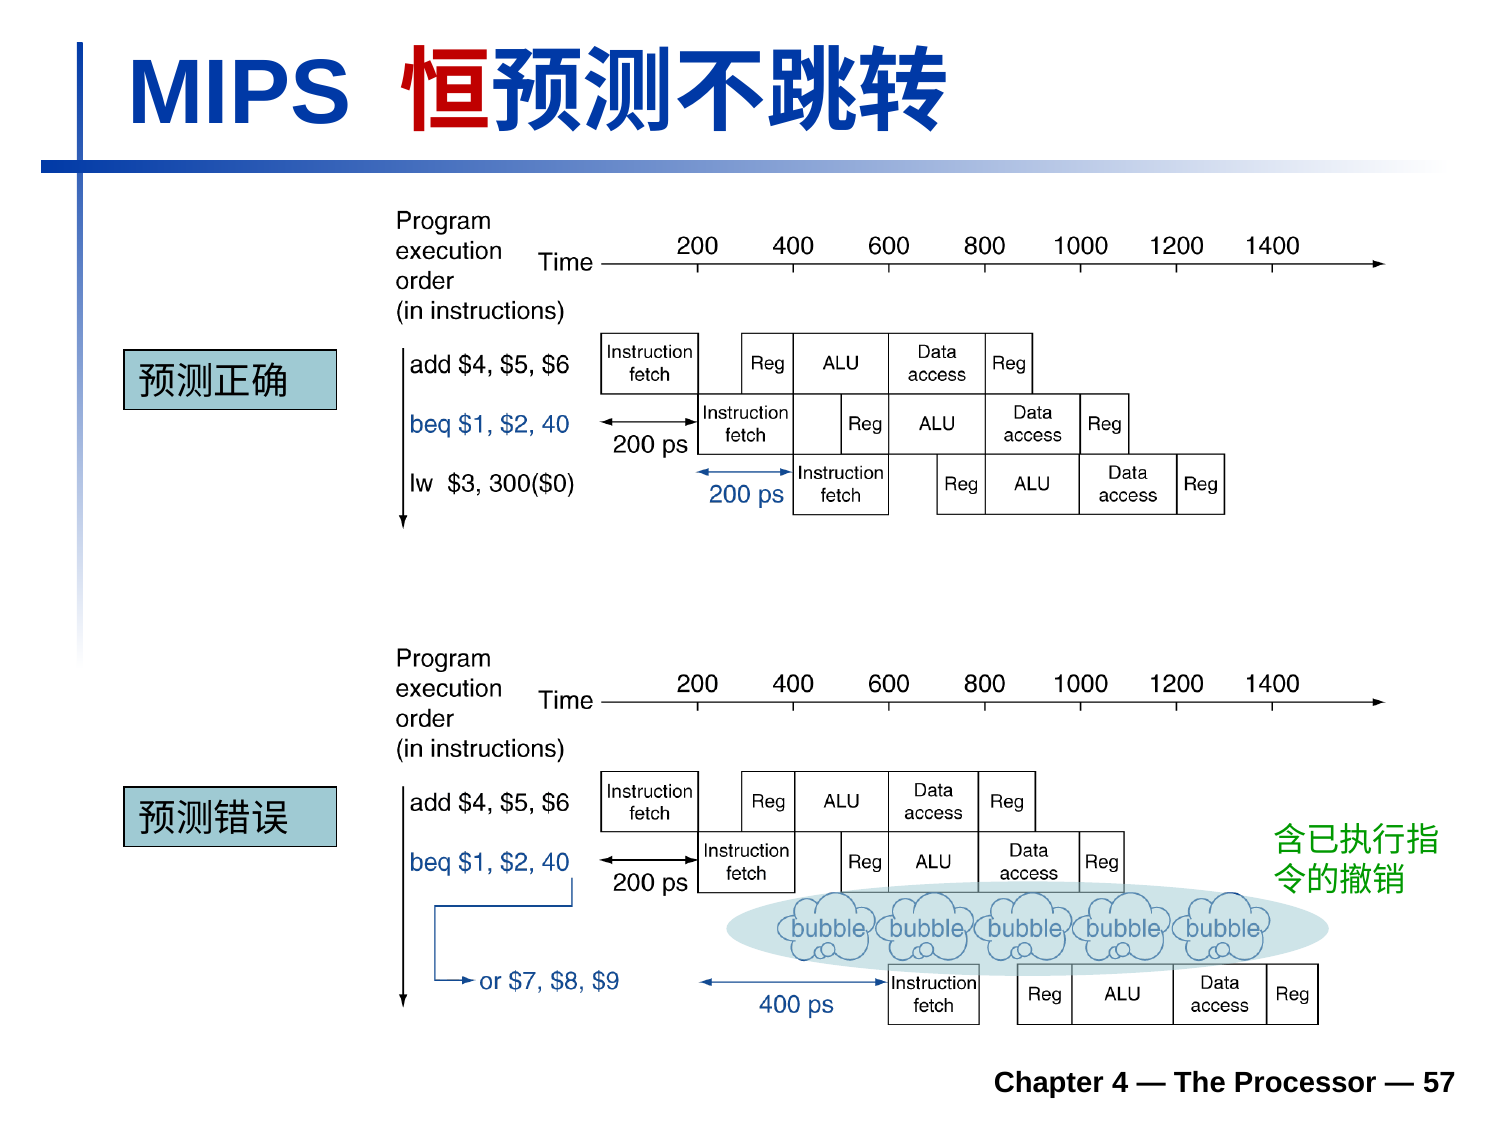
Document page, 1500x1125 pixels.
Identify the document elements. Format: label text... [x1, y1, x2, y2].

text_box 预测错误 [123, 786, 337, 847]
footer Chapter 4 — The Processor — 57 [277, 1046, 1471, 1106]
title MIPS 恒预测不跳转 [112, 23, 1468, 149]
text_box 含已执行指令的撤销 [1390, 810, 1456, 906]
text_box 预测正确 [123, 349, 337, 410]
picture [395, 207, 1386, 1026]
